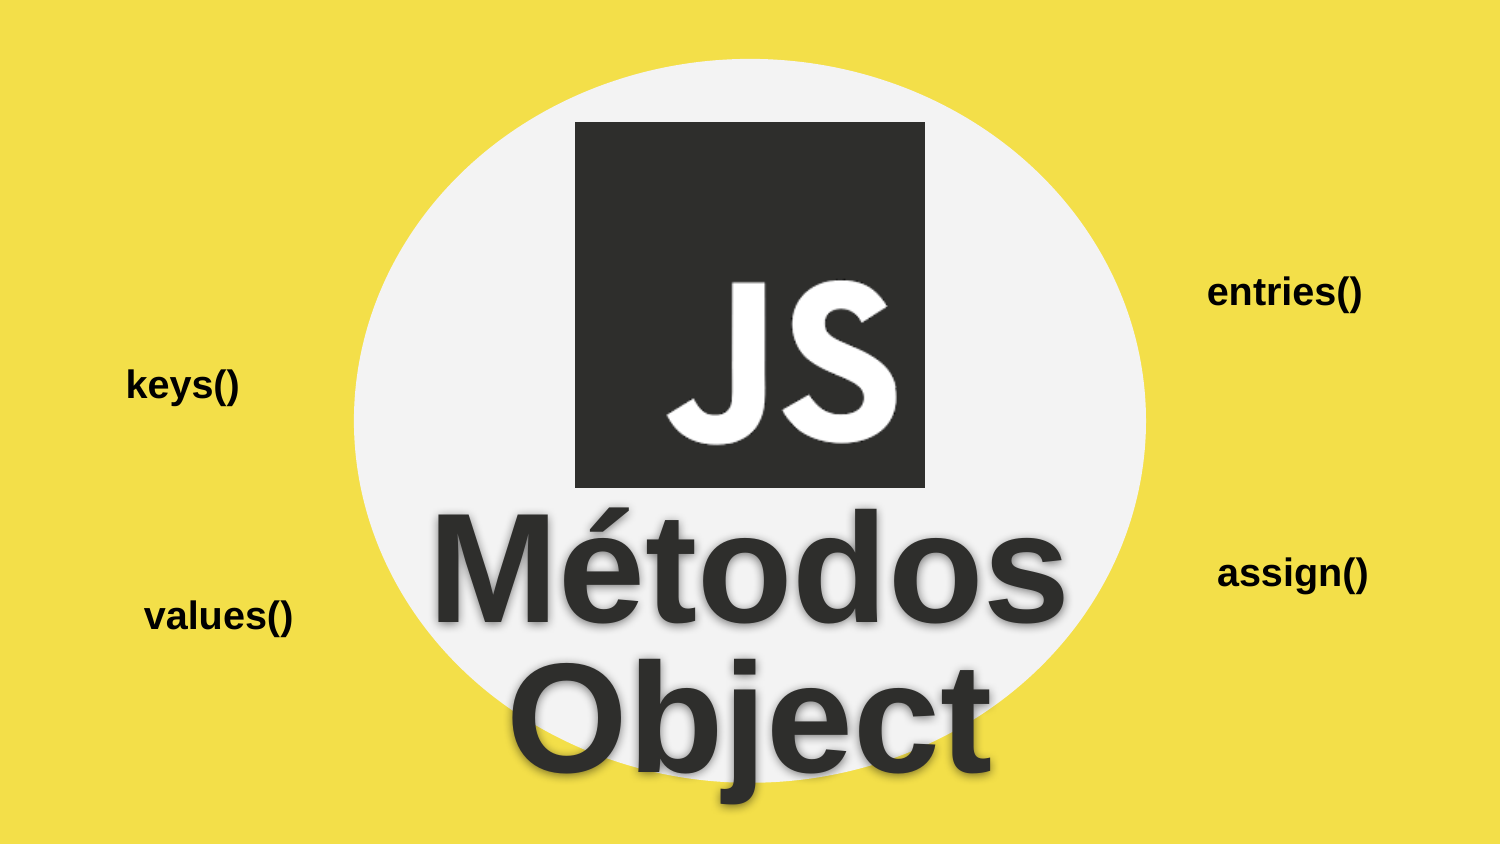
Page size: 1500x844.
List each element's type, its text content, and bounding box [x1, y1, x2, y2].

text_box [353, 58, 1147, 483]
text_box Métodos Object [128, 487, 1372, 752]
text_box entries() [1191, 250, 1392, 307]
text_box [617, 762, 883, 783]
text_box keys() [110, 343, 266, 400]
picture [575, 122, 925, 489]
text_box values() [128, 574, 329, 631]
text_box assign() [1202, 532, 1392, 588]
